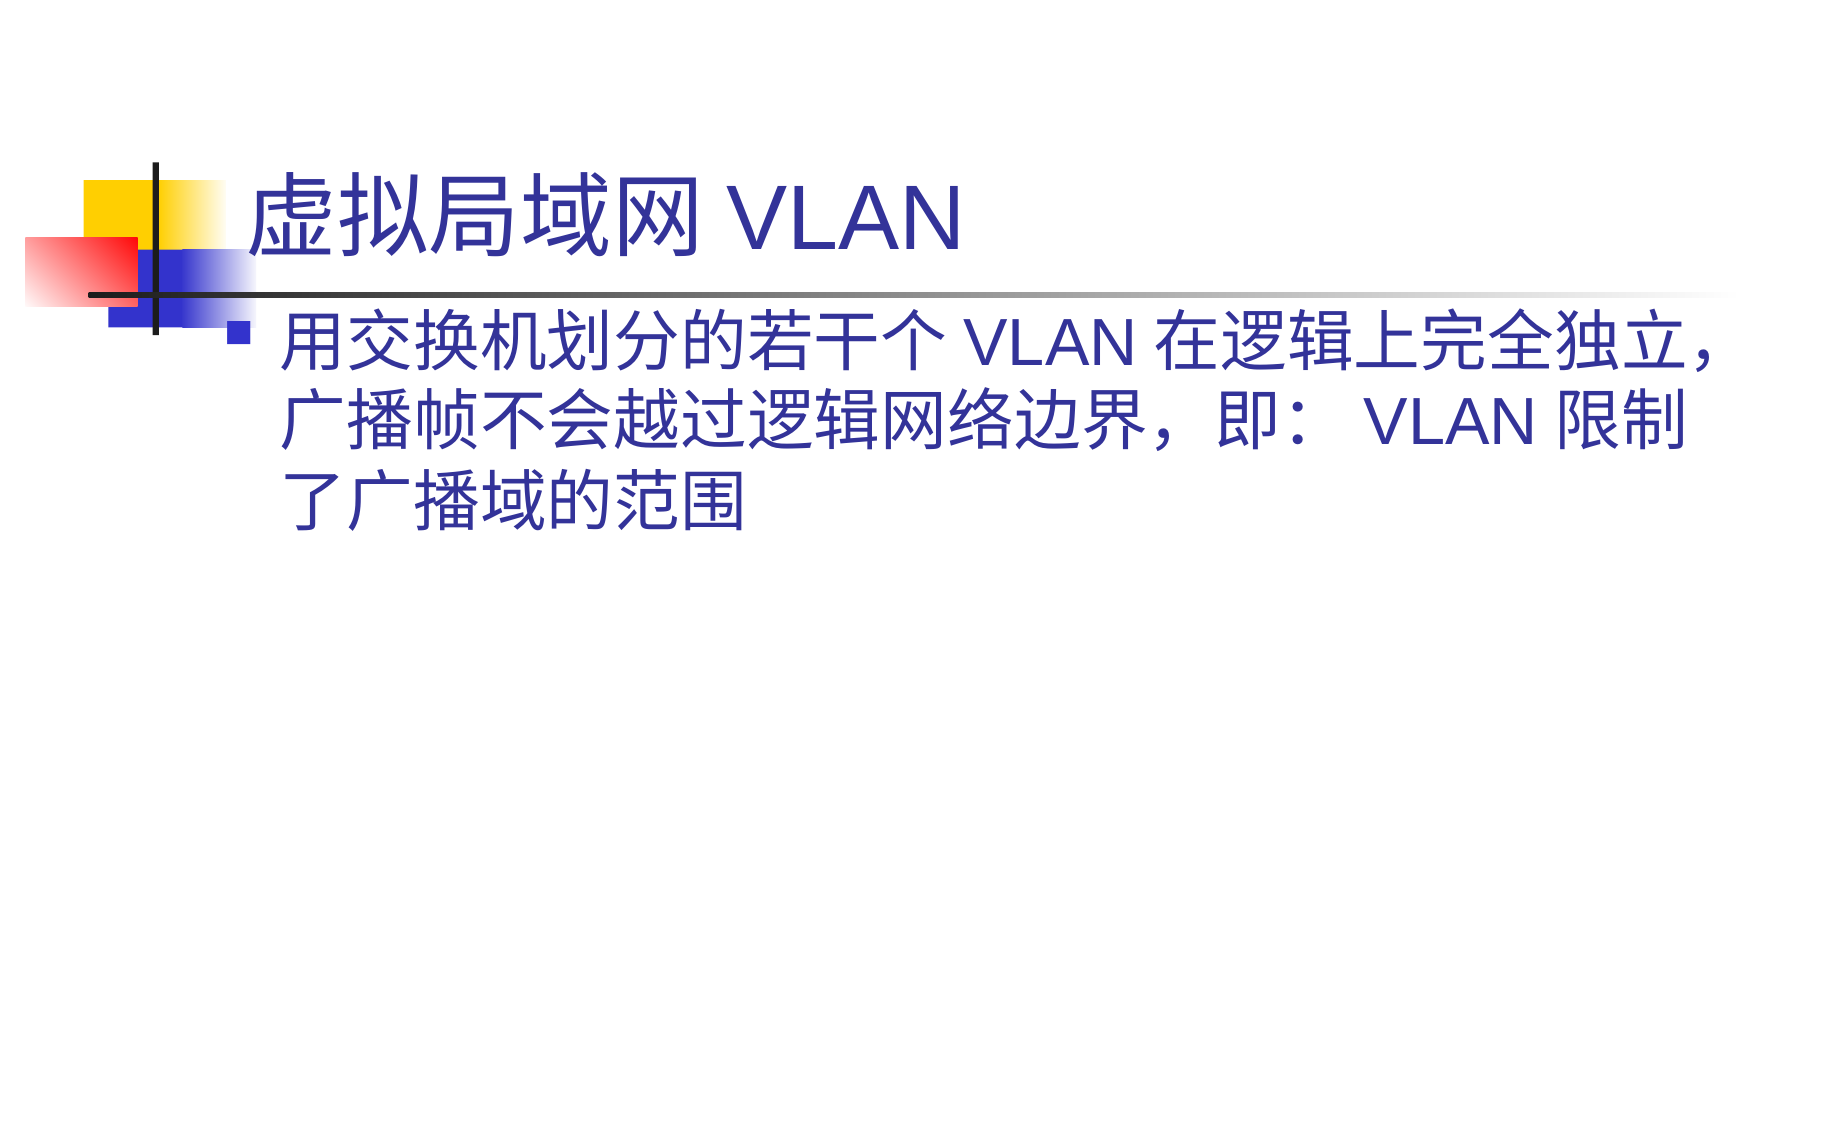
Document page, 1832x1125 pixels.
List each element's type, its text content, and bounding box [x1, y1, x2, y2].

title 虚拟局域网VLAN [230, 35, 1791, 275]
list 用交换机划分的若干个VLAN在逻辑上完全独立，广播帧不会越过逻辑网络边界，即：VLAN限制了广播域的范围 [208, 290, 1766, 966]
